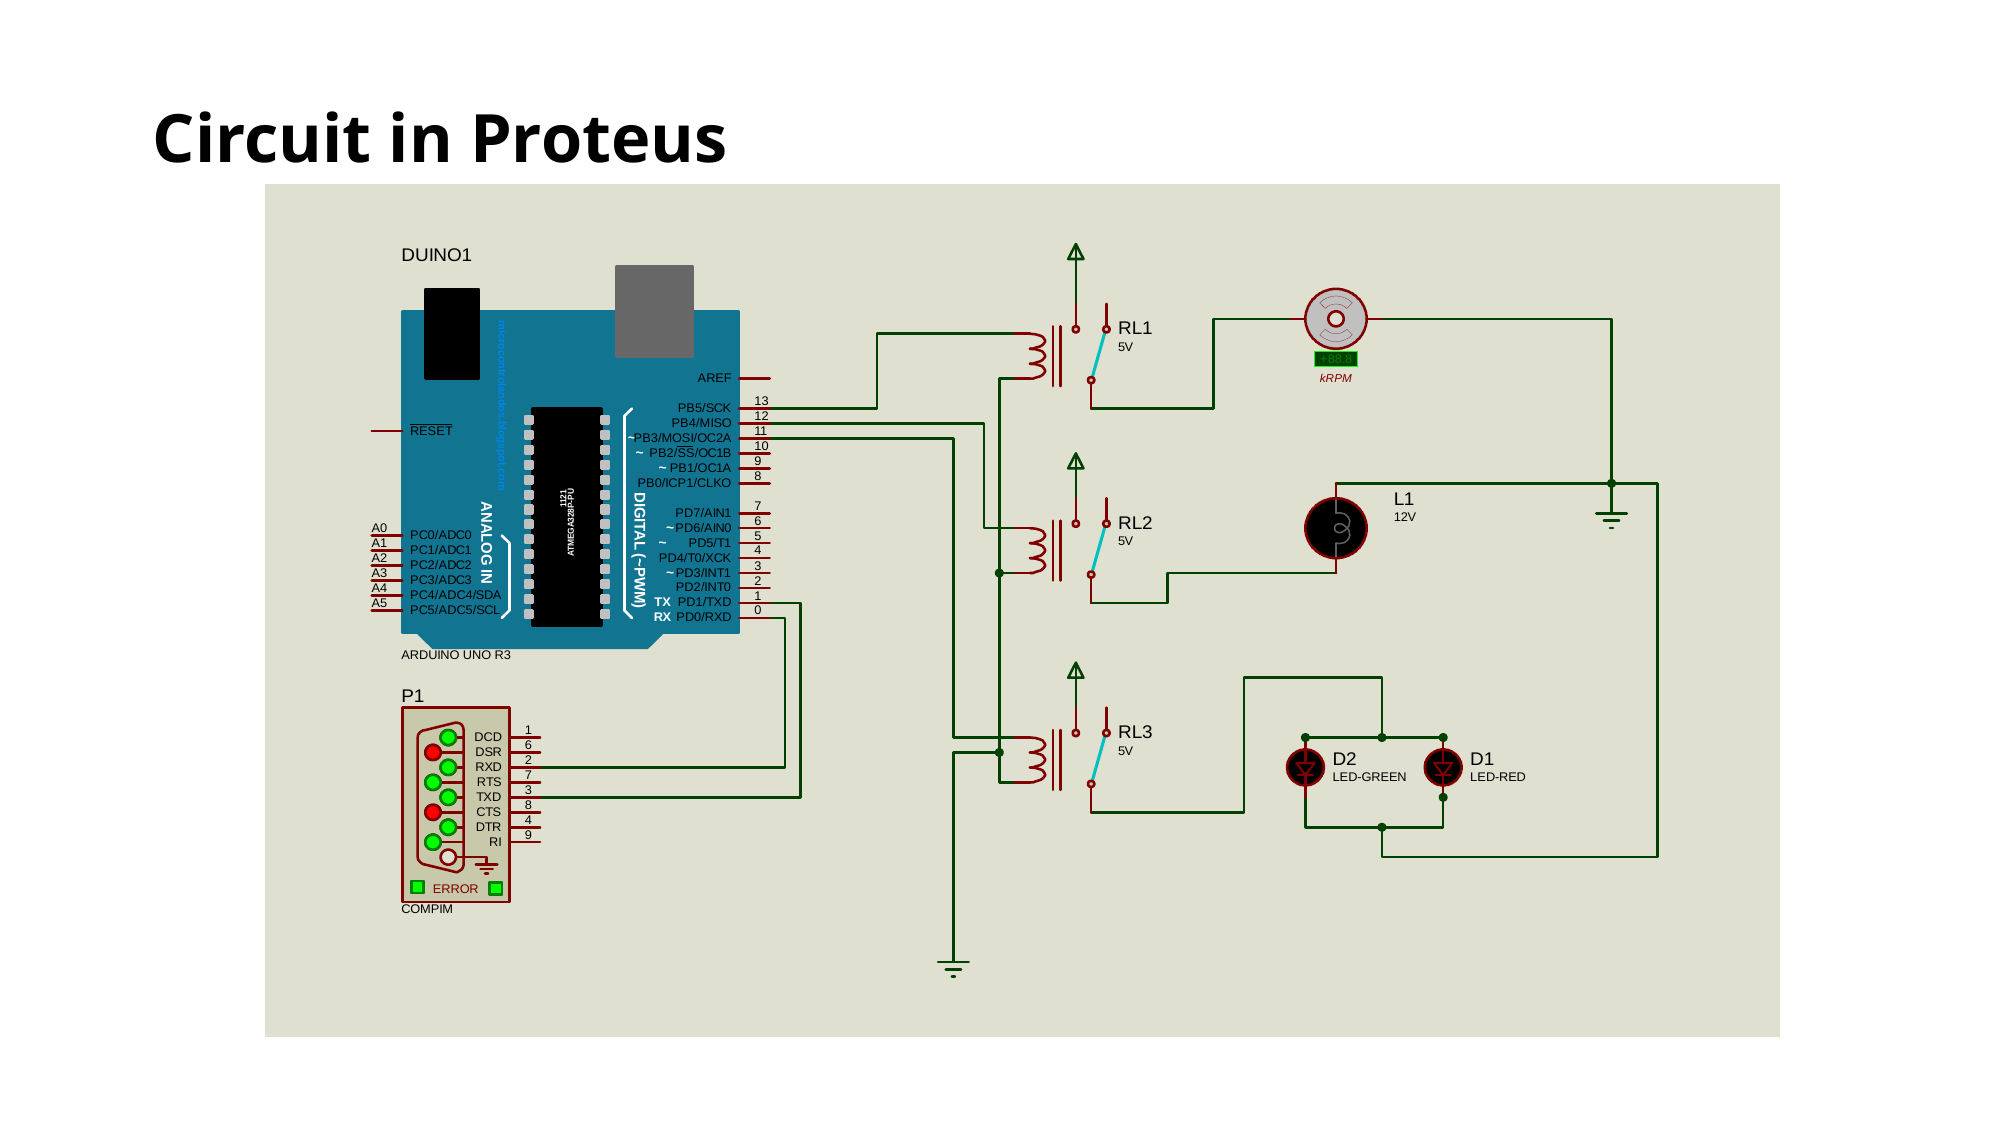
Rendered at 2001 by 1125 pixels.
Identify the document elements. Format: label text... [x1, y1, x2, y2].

picture [264, 184, 1780, 1037]
text_box Circuit in Proteus [138, 88, 1265, 183]
